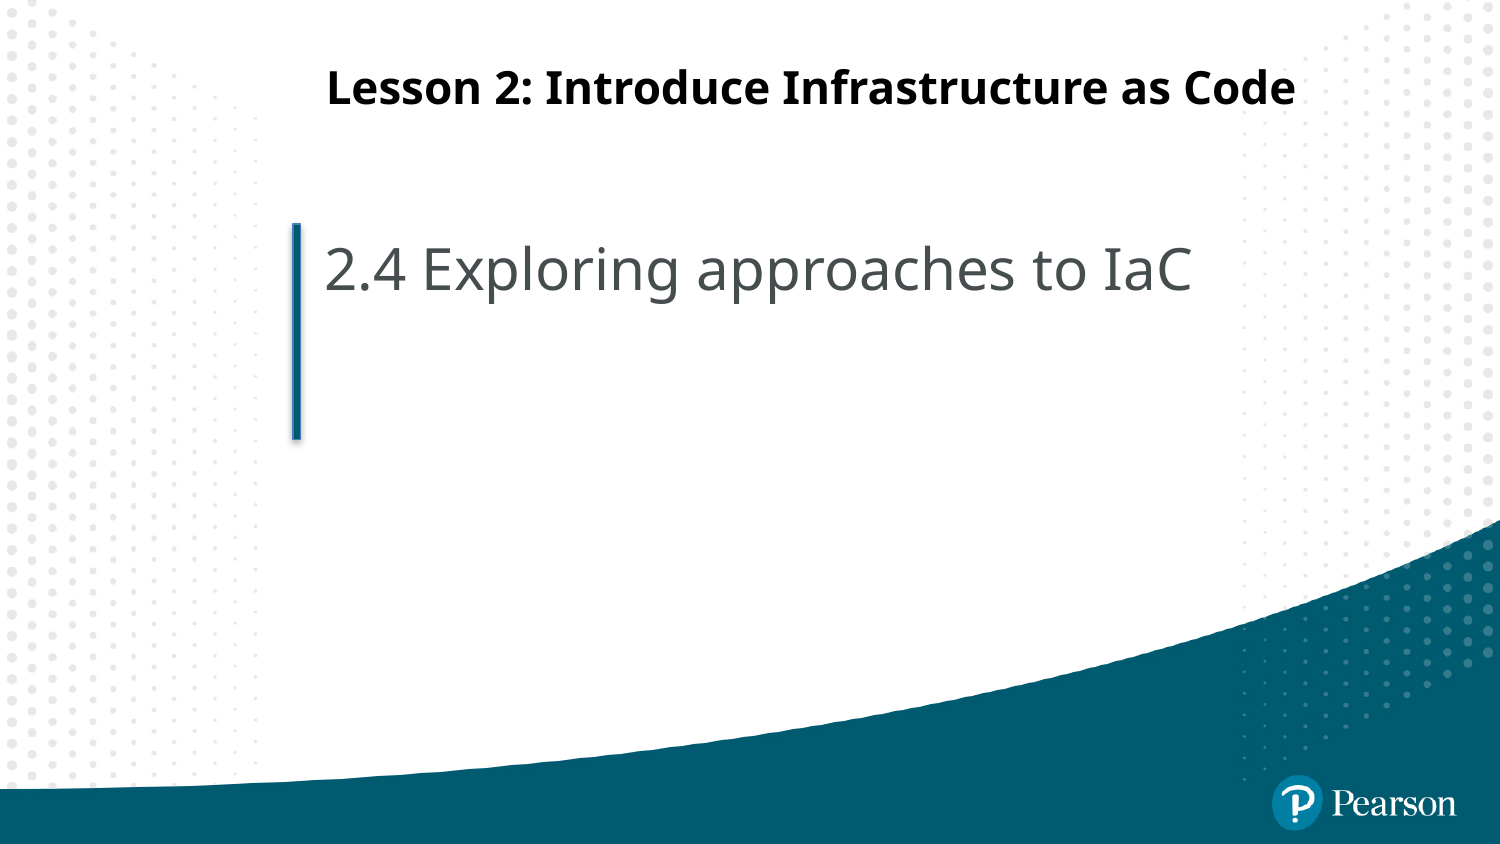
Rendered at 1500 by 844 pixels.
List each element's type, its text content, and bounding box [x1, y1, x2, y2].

picture [1484, 562, 1492, 570]
picture [1484, 627, 1492, 635]
picture [1336, 791, 1340, 815]
picture [1484, 648, 1492, 657]
picture [1444, 649, 1451, 656]
picture [1464, 638, 1471, 646]
picture [1381, 798, 1385, 815]
picture [1484, 541, 1492, 549]
picture [1432, 799, 1436, 813]
picture [1464, 595, 1471, 603]
picture [1465, 573, 1471, 581]
picture [1444, 670, 1451, 677]
picture [1444, 584, 1451, 591]
picture [1405, 799, 1416, 812]
picture [1347, 791, 1353, 804]
picture [1464, 616, 1471, 624]
picture [1444, 563, 1451, 570]
picture [1354, 800, 1361, 815]
picture [1464, 552, 1472, 559]
picture [1444, 628, 1451, 634]
title Lesson 2: Introduce Infrastructure as Code [310, 51, 1334, 155]
picture [1447, 798, 1454, 815]
picture [0, 0, 1500, 788]
subtitle 2.4 Exploring approaches to IaC [300, 224, 1324, 440]
picture [1484, 584, 1492, 592]
picture [1440, 798, 1444, 815]
picture [1464, 660, 1471, 667]
picture [1419, 800, 1424, 814]
picture [1444, 606, 1451, 613]
picture [1283, 786, 1314, 815]
picture [1484, 605, 1492, 613]
